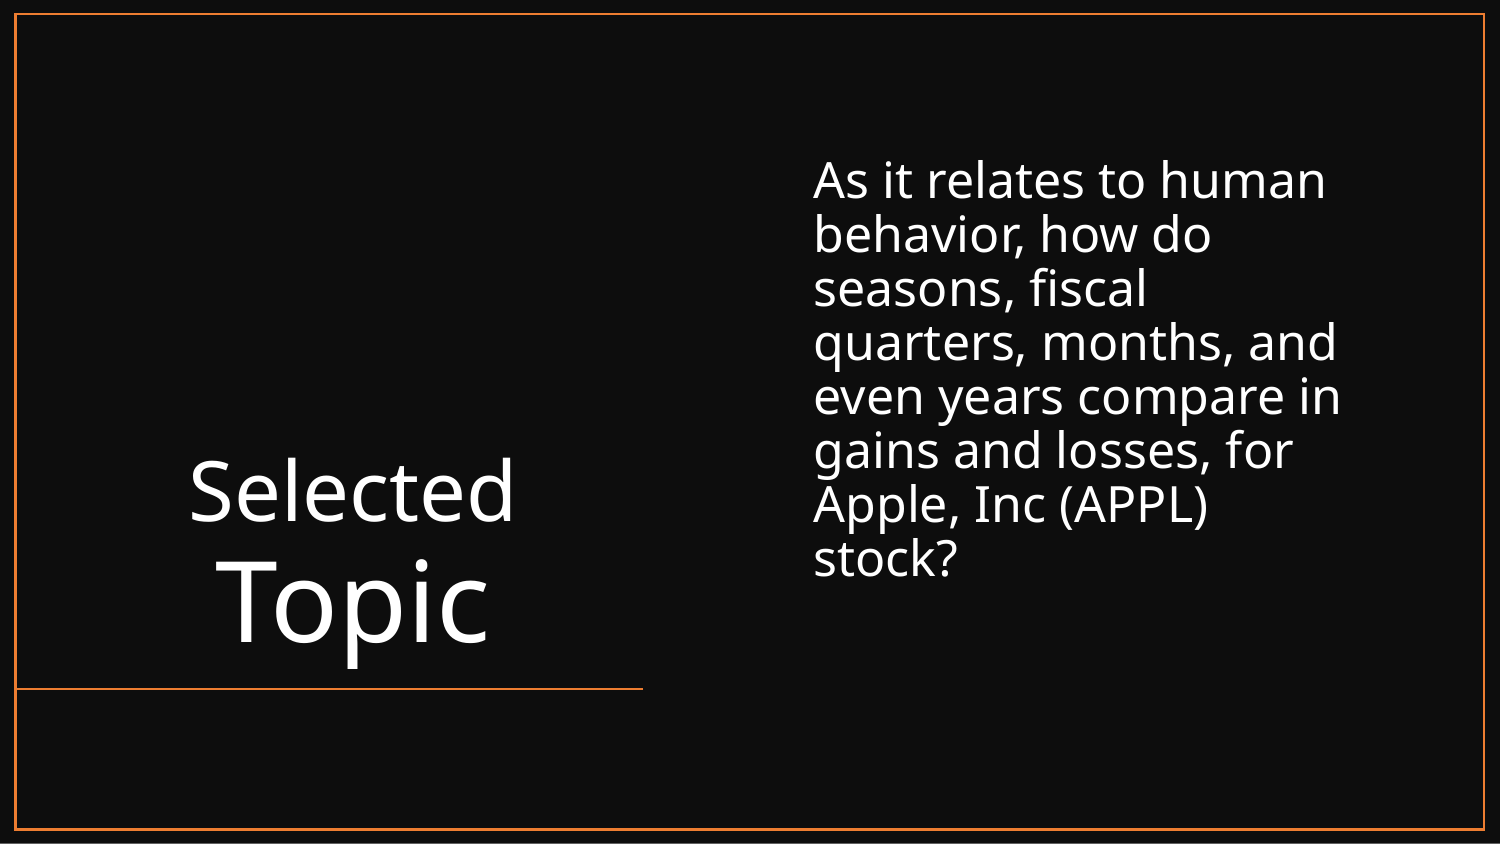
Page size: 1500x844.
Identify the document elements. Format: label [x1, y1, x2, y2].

text_box [0, 0, 1500, 844]
text_box [14, 13, 1485, 831]
